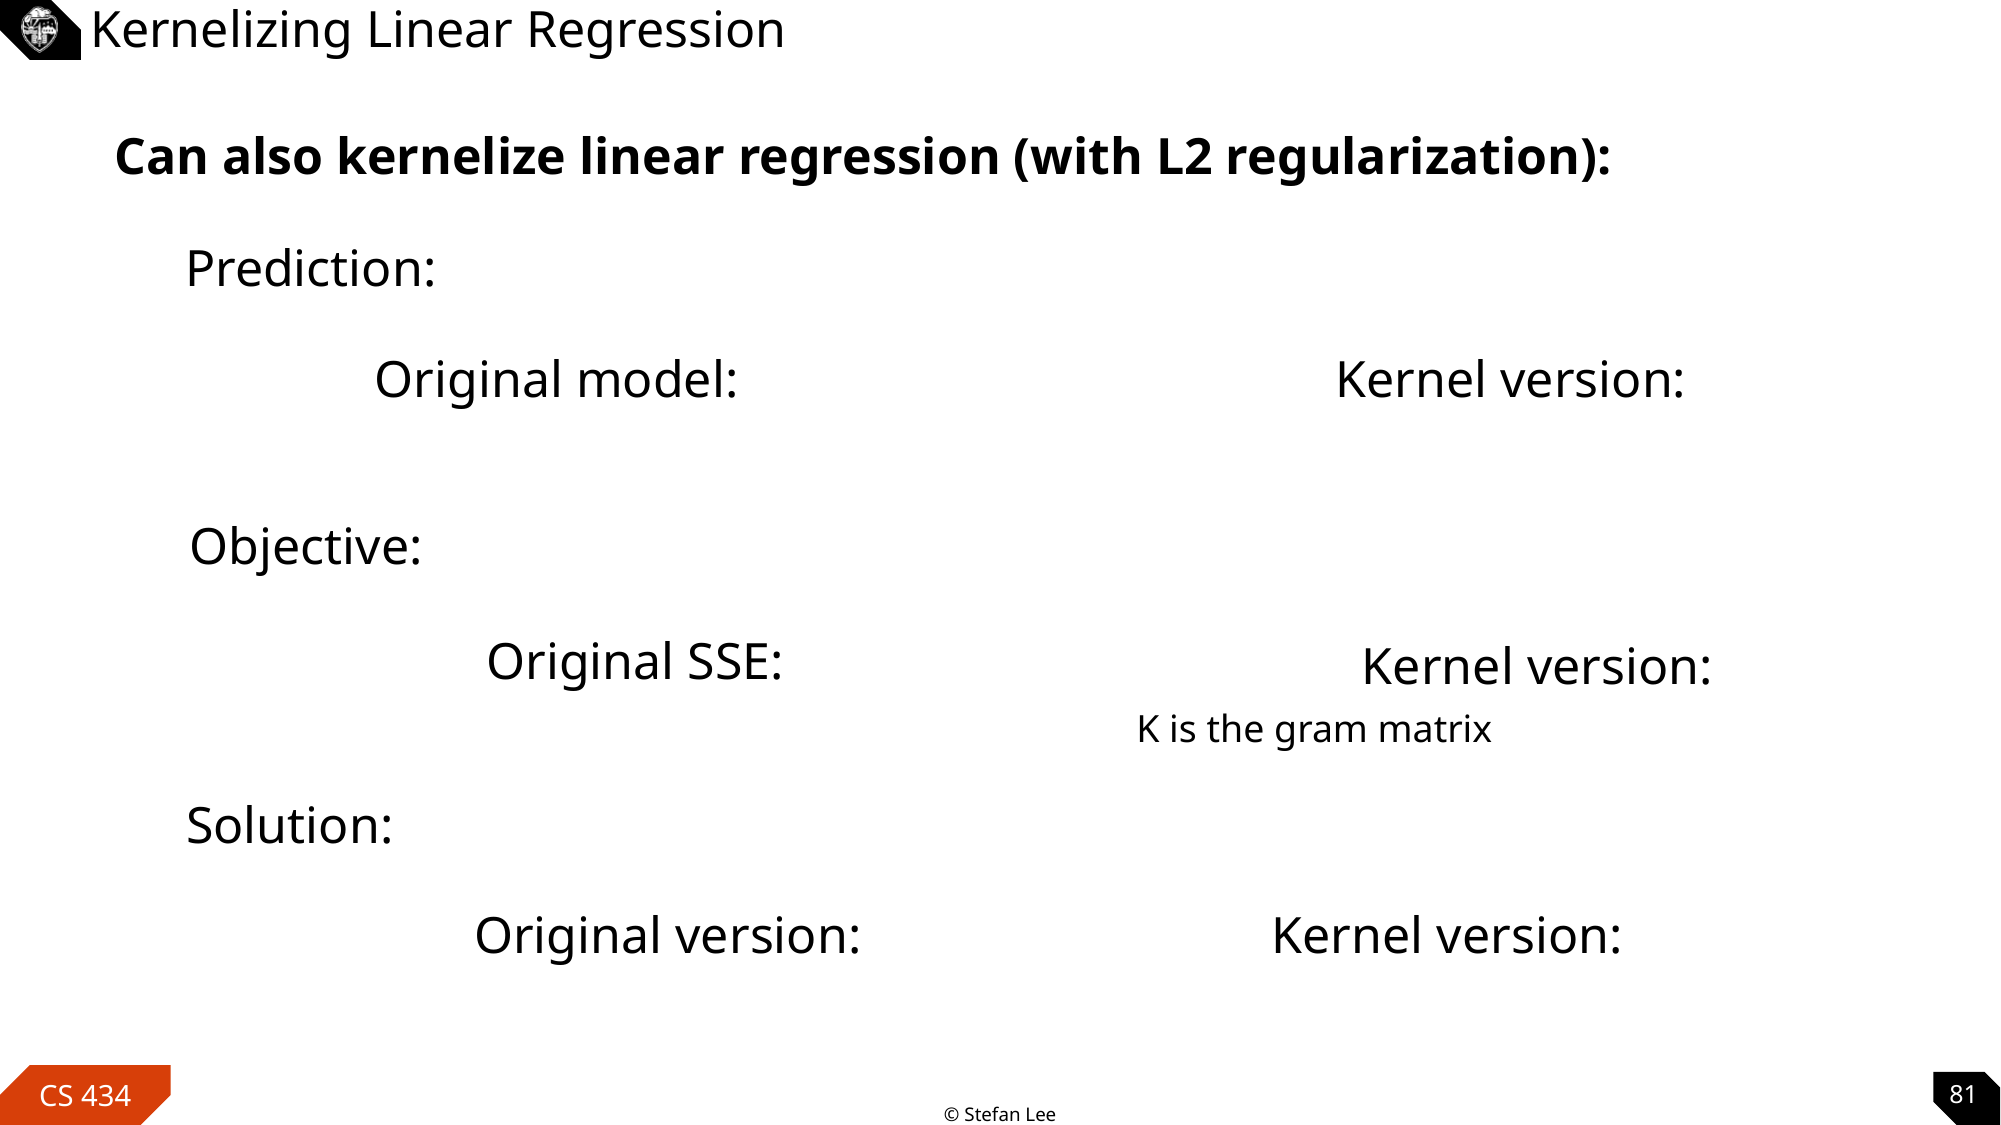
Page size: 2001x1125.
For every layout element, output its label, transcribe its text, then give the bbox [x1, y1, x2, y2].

text_box K is the gram matrix [1121, 697, 1508, 758]
slide_number 81 [1933, 1071, 1994, 1119]
text_box Can also kernelize linear regression (with L2 regularization): [99, 117, 1914, 193]
title Kernelizing Linear Regression [0, 1, 1699, 61]
text_box Solution: [171, 785, 409, 861]
text_box Objective: [175, 507, 439, 583]
text_box Prediction: [170, 229, 452, 304]
